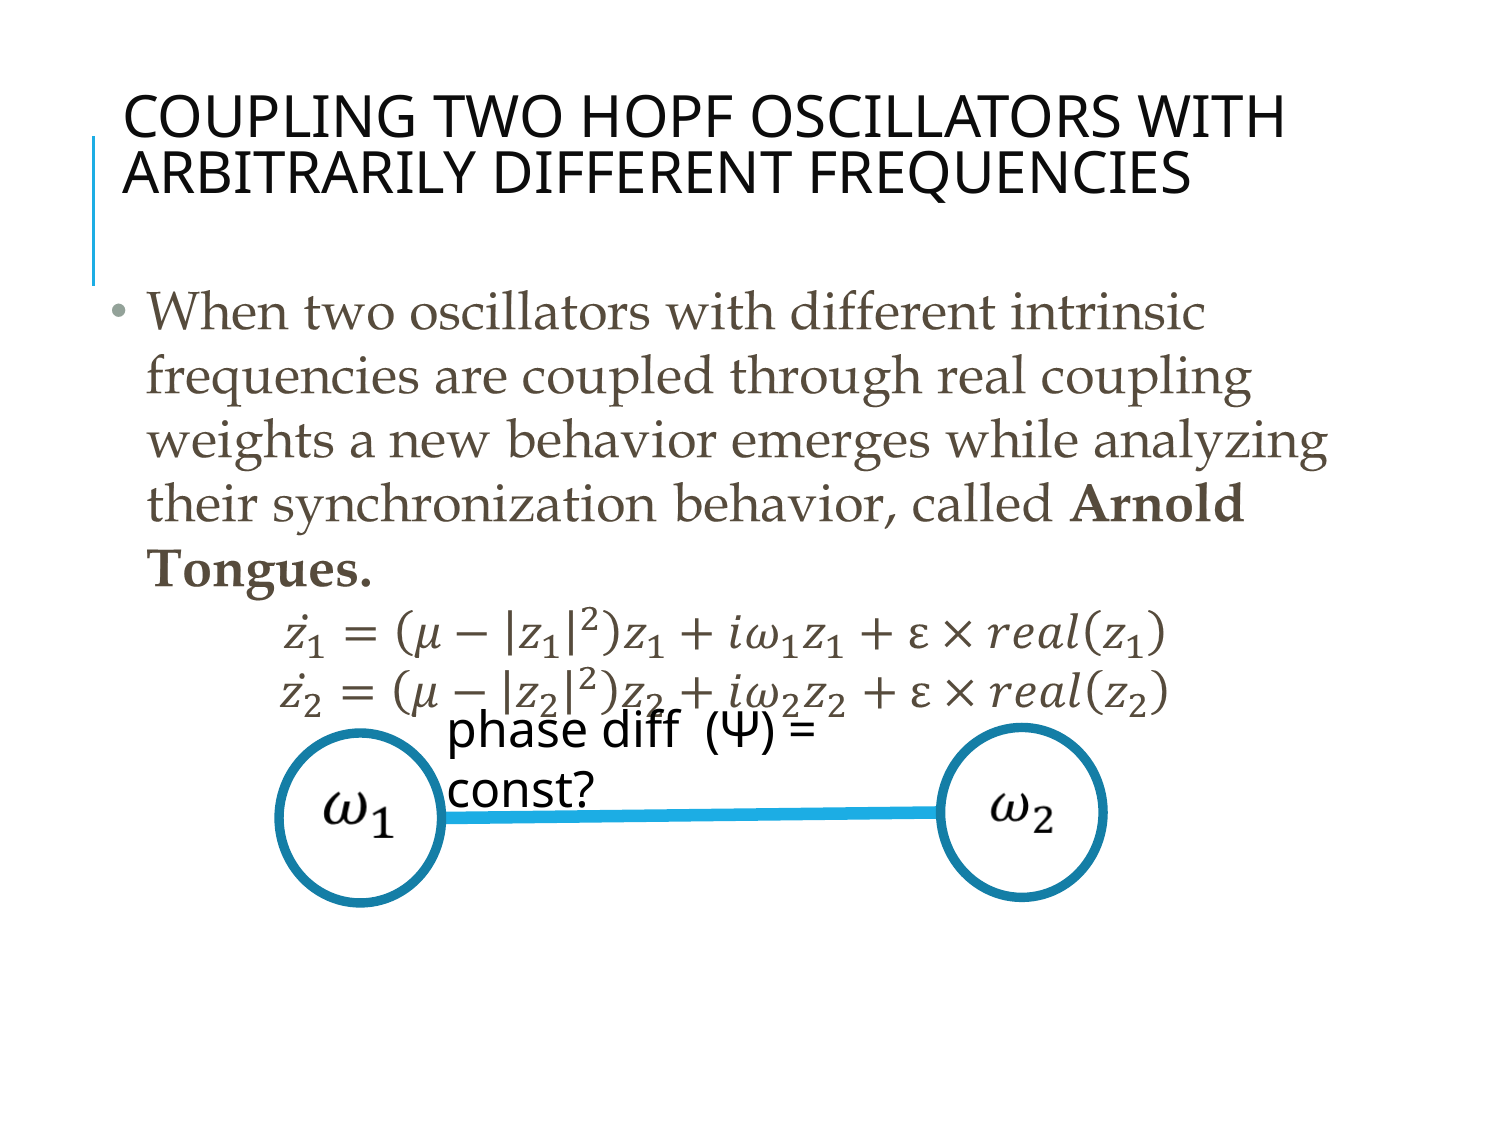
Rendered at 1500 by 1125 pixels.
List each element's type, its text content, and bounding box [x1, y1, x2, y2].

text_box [441, 812, 938, 819]
text_box [941, 727, 1104, 898]
text_box [304, 752, 416, 849]
text_box [309, 732, 412, 752]
title COUPLING TWO HOPF OSCILLATORS WITH ARBITRARILY DIFFERENT FREQUENCIES [107, 40, 1401, 258]
list [75, 262, 1375, 875]
text_box [279, 756, 442, 903]
text_box phase diff (Ψ) = const? [431, 689, 958, 825]
